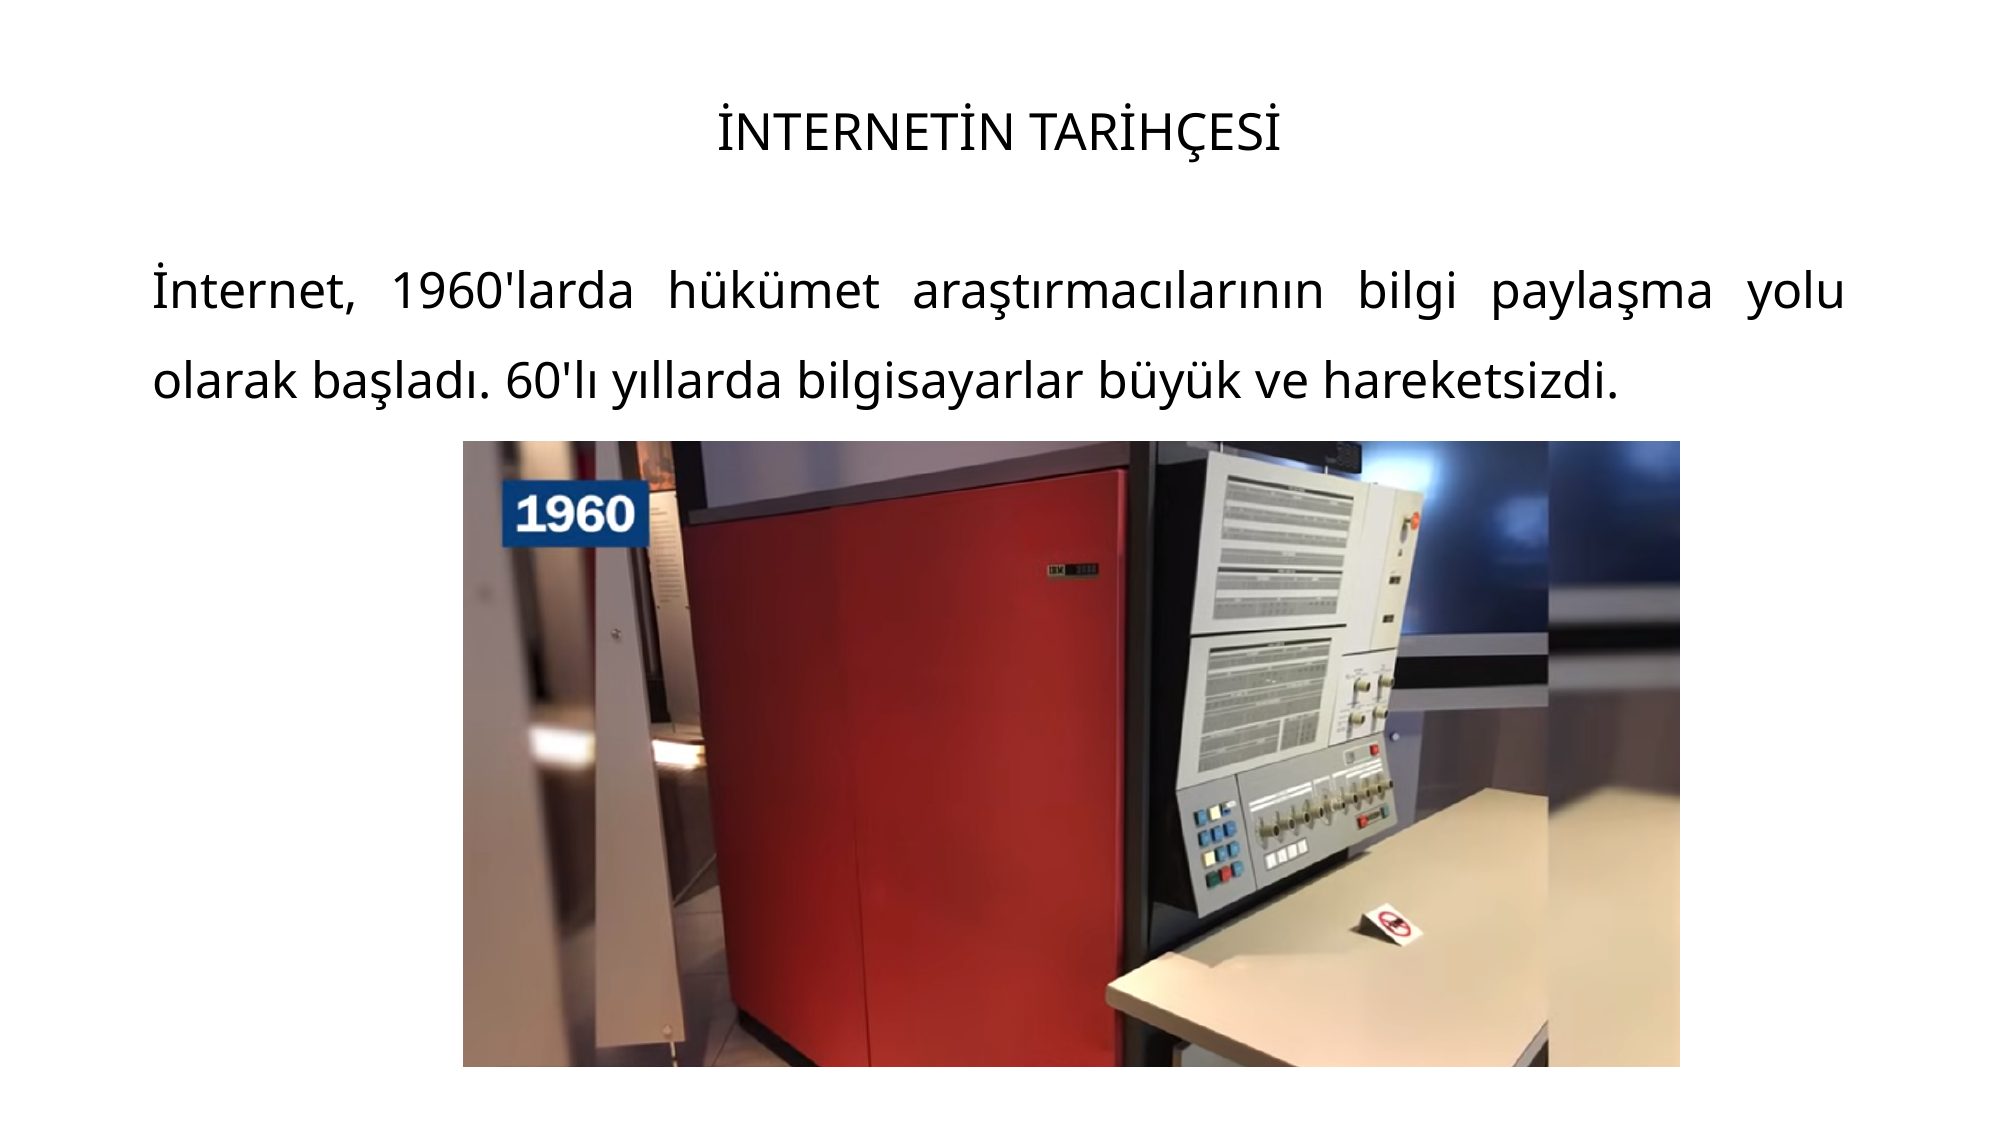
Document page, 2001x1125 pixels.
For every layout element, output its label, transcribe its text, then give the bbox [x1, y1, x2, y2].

list İnternet, 1960'larda hükümet araştırmacılarının bilgi paylaşma yolu olarak başladı. 60'lı yıllarda bilgisayarlar büyük ve hareketsizdi. [137, 221, 1863, 1014]
title İNTERNETİN TARİHÇESİ [137, 59, 1863, 169]
picture [463, 440, 1681, 1067]
